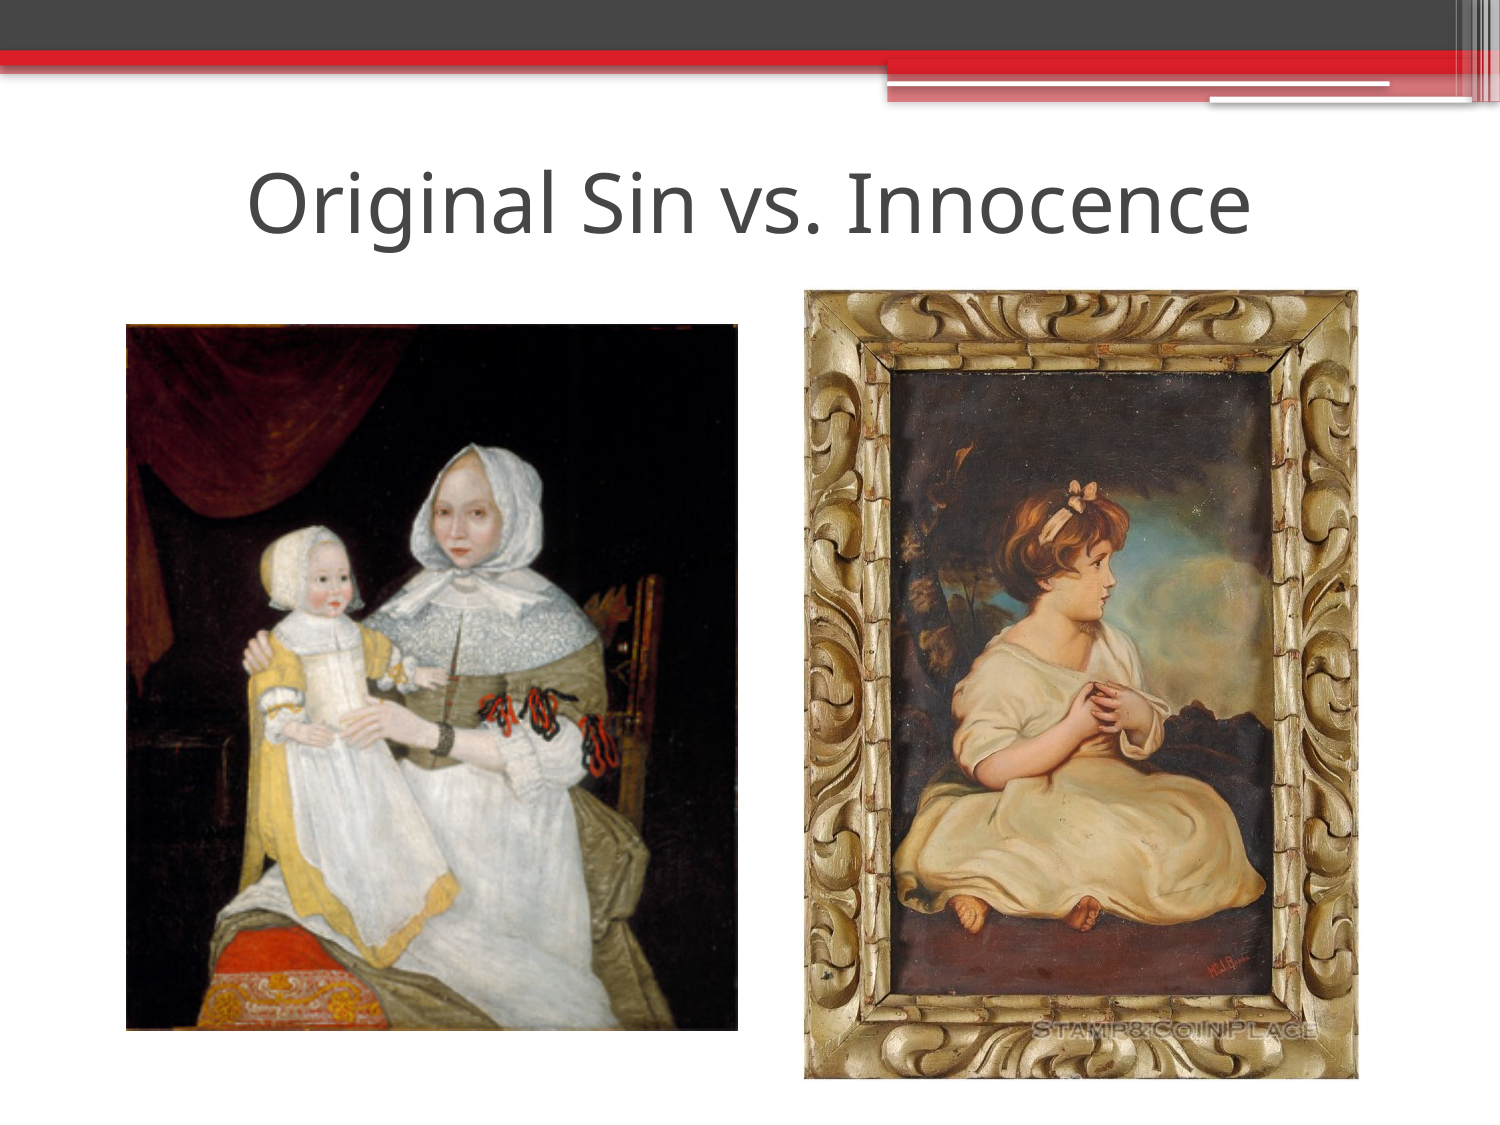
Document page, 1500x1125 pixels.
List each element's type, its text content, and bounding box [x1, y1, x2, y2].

title Original Sin vs. Innocence [74, 112, 1426, 288]
picture [126, 324, 738, 1031]
picture [787, 287, 1376, 1081]
